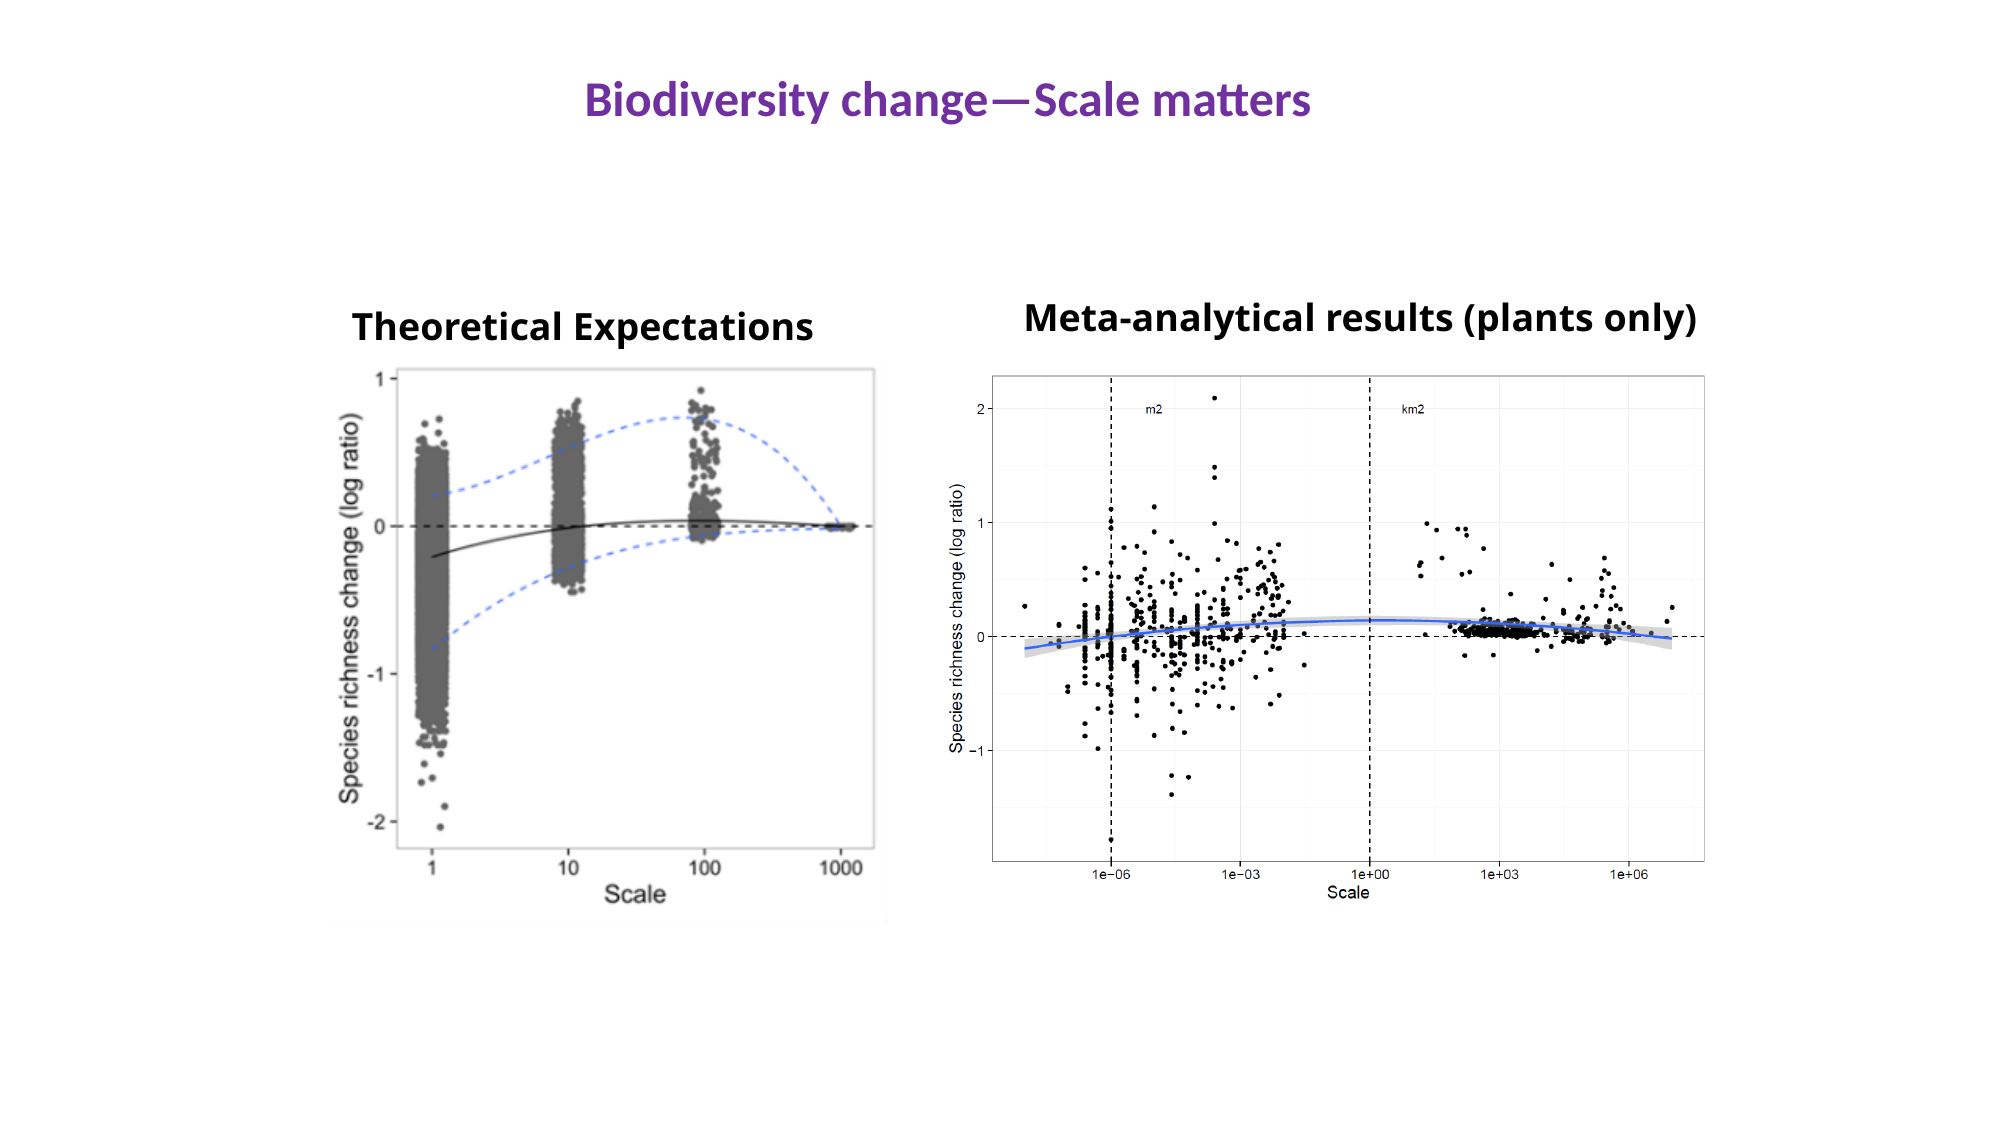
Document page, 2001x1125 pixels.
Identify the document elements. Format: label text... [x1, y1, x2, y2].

picture [322, 356, 889, 922]
text_box Meta-analytical results (plants only) [1008, 286, 1713, 347]
text_box Theoretical Expectations [336, 295, 830, 356]
text_box Biodiversity change—Scale matters [569, 59, 1327, 135]
picture [940, 370, 1709, 908]
